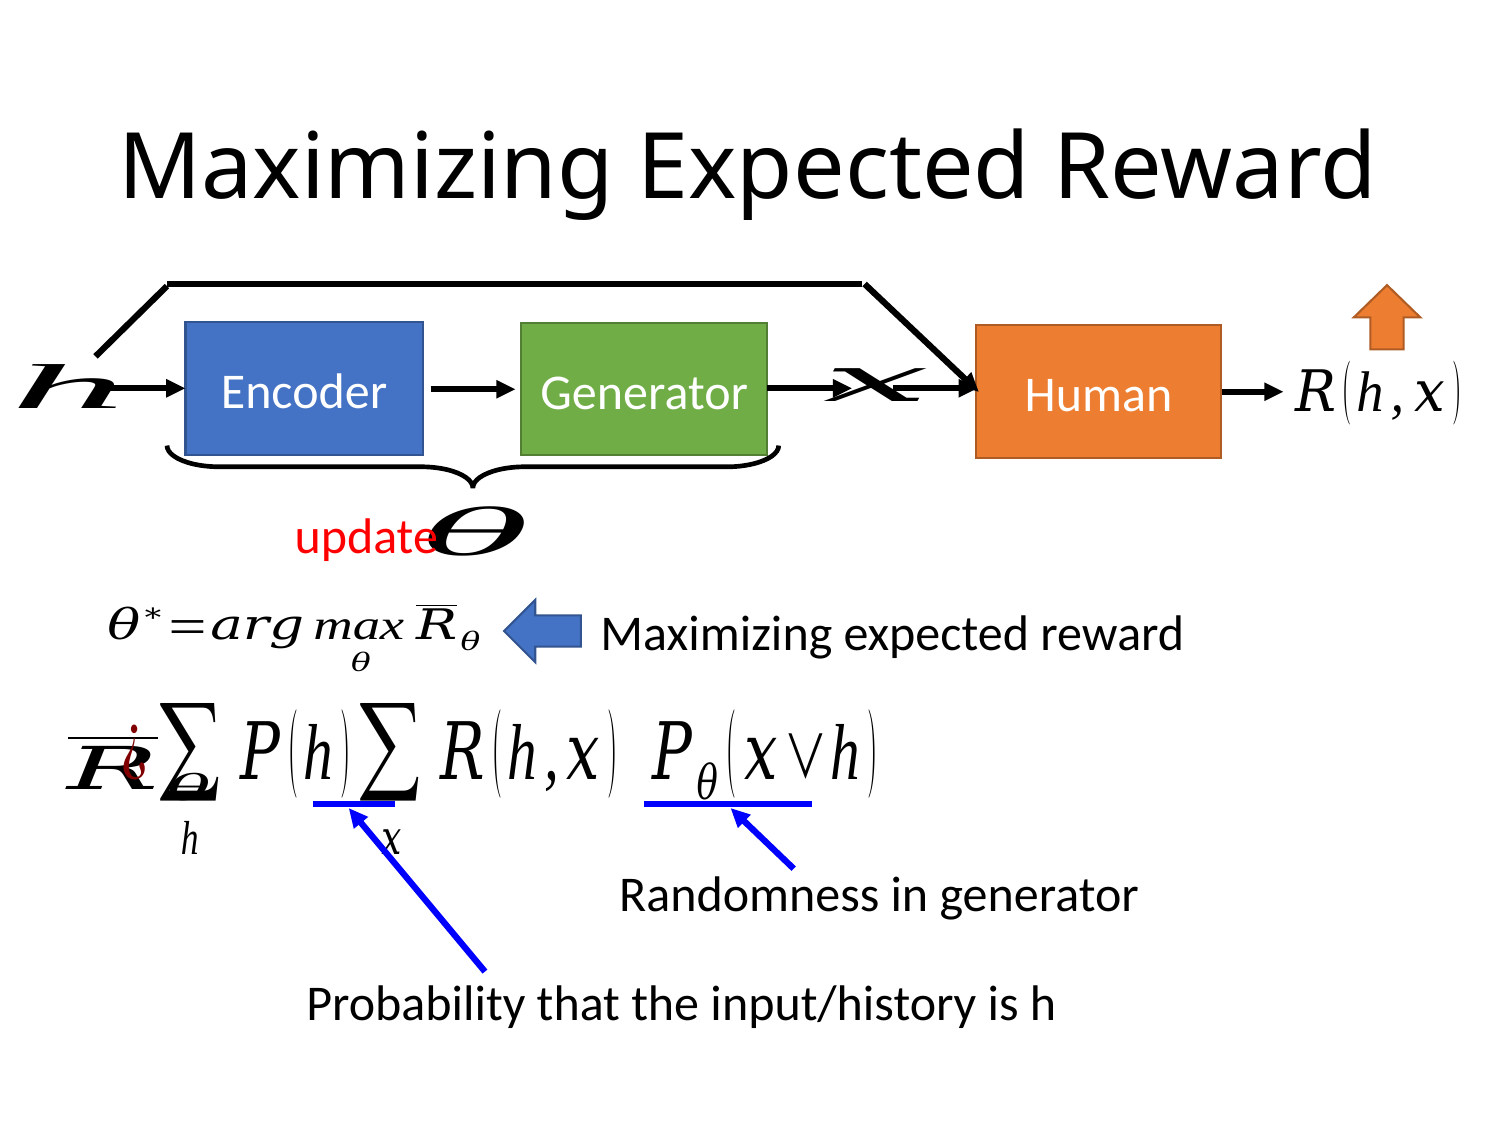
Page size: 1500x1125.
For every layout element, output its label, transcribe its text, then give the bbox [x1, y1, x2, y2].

text_box Probability that the input/history is h [291, 963, 1253, 1038]
text_box [166, 445, 780, 489]
text_box Encoder [184, 321, 424, 445]
text_box [1351, 283, 1423, 351]
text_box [348, 808, 485, 972]
text_box Maximizing expected reward [585, 593, 1226, 668]
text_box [864, 283, 979, 392]
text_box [95, 286, 168, 357]
text_box Generator [520, 322, 768, 445]
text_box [730, 808, 794, 869]
text_box Randomness in generator [604, 853, 1245, 929]
title Maximizing Expected Reward [103, 59, 1397, 278]
text_box Human [975, 324, 1222, 459]
text_box [502, 597, 582, 665]
text_box update [279, 496, 544, 572]
